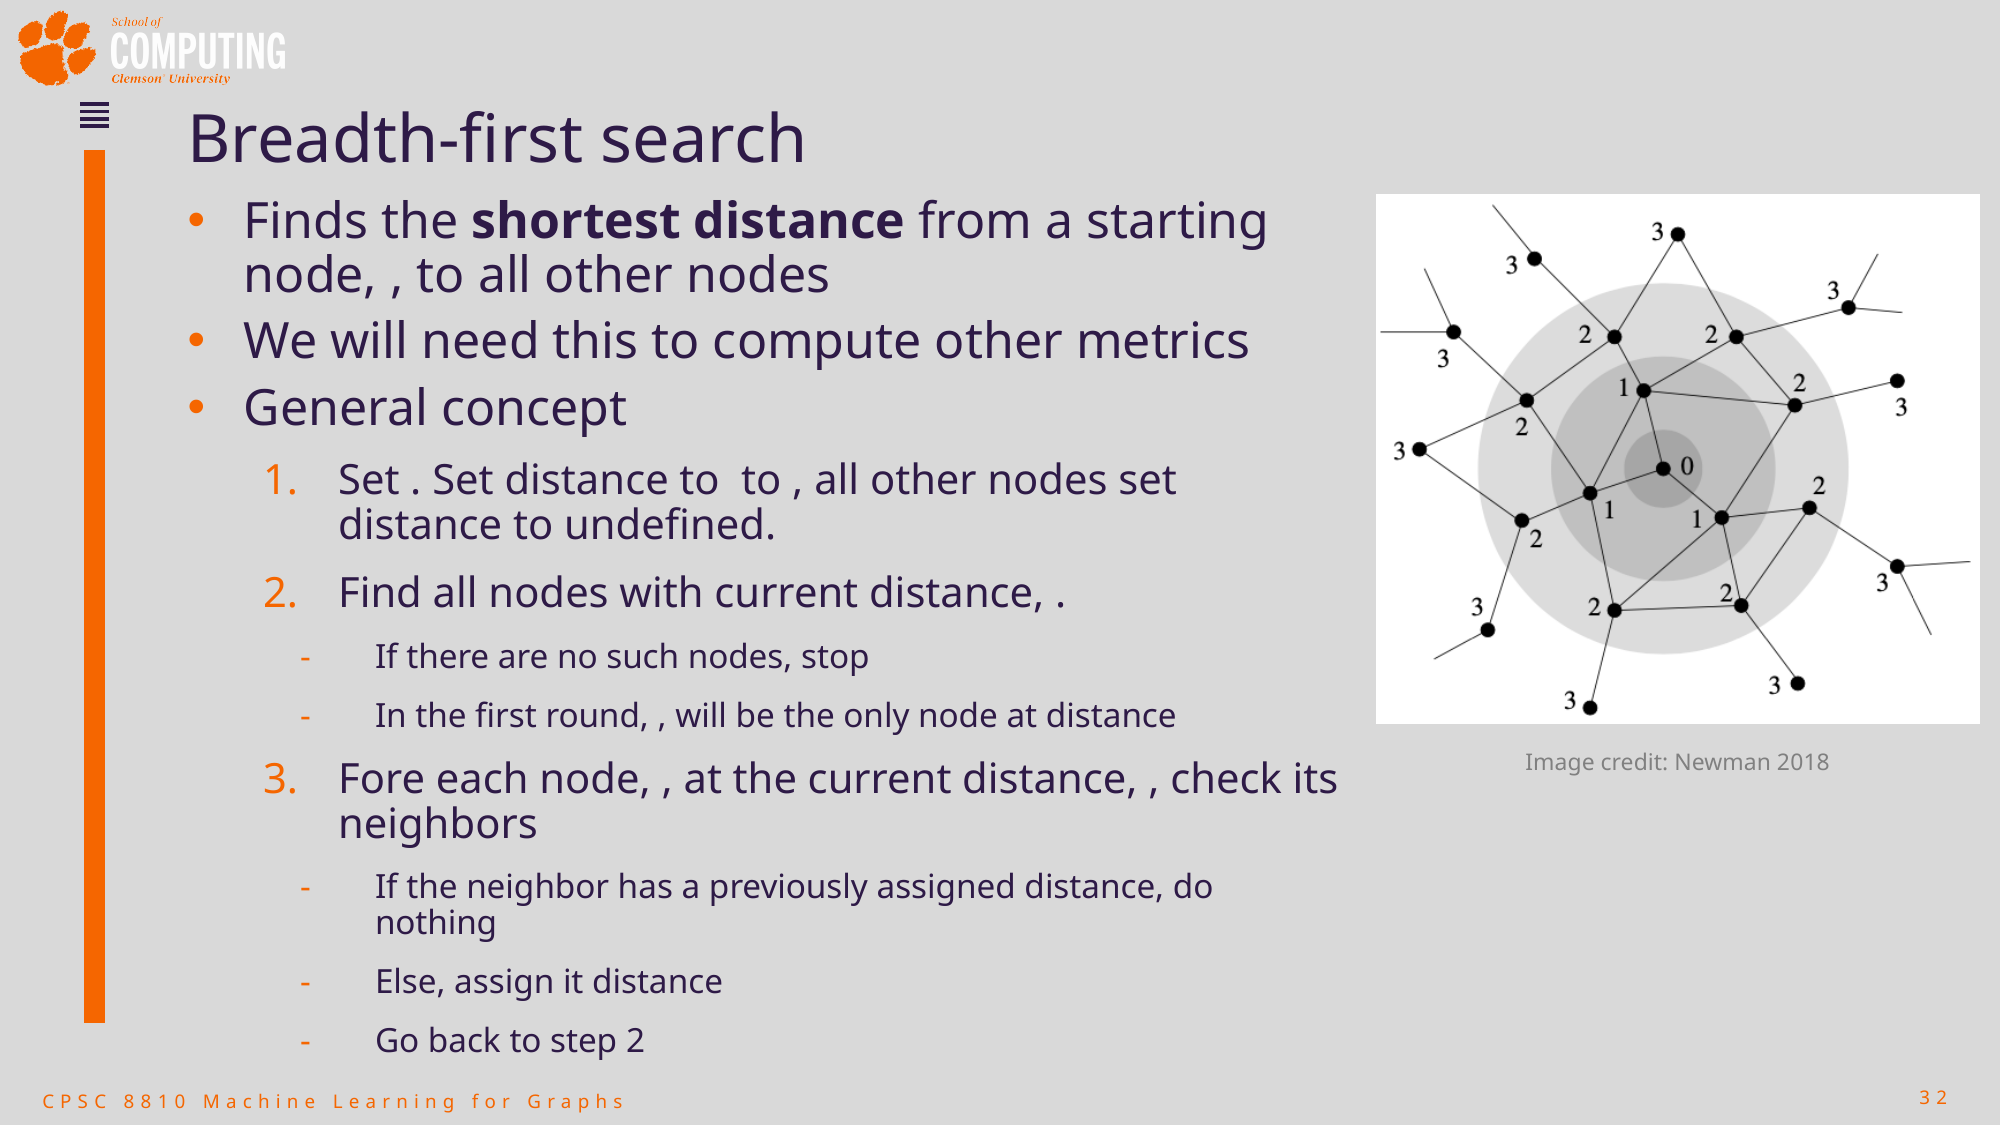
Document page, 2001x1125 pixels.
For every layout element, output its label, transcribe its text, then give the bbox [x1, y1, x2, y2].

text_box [1376, 194, 1980, 783]
title Breadth-first search [187, 104, 1913, 178]
picture [18, 10, 285, 86]
